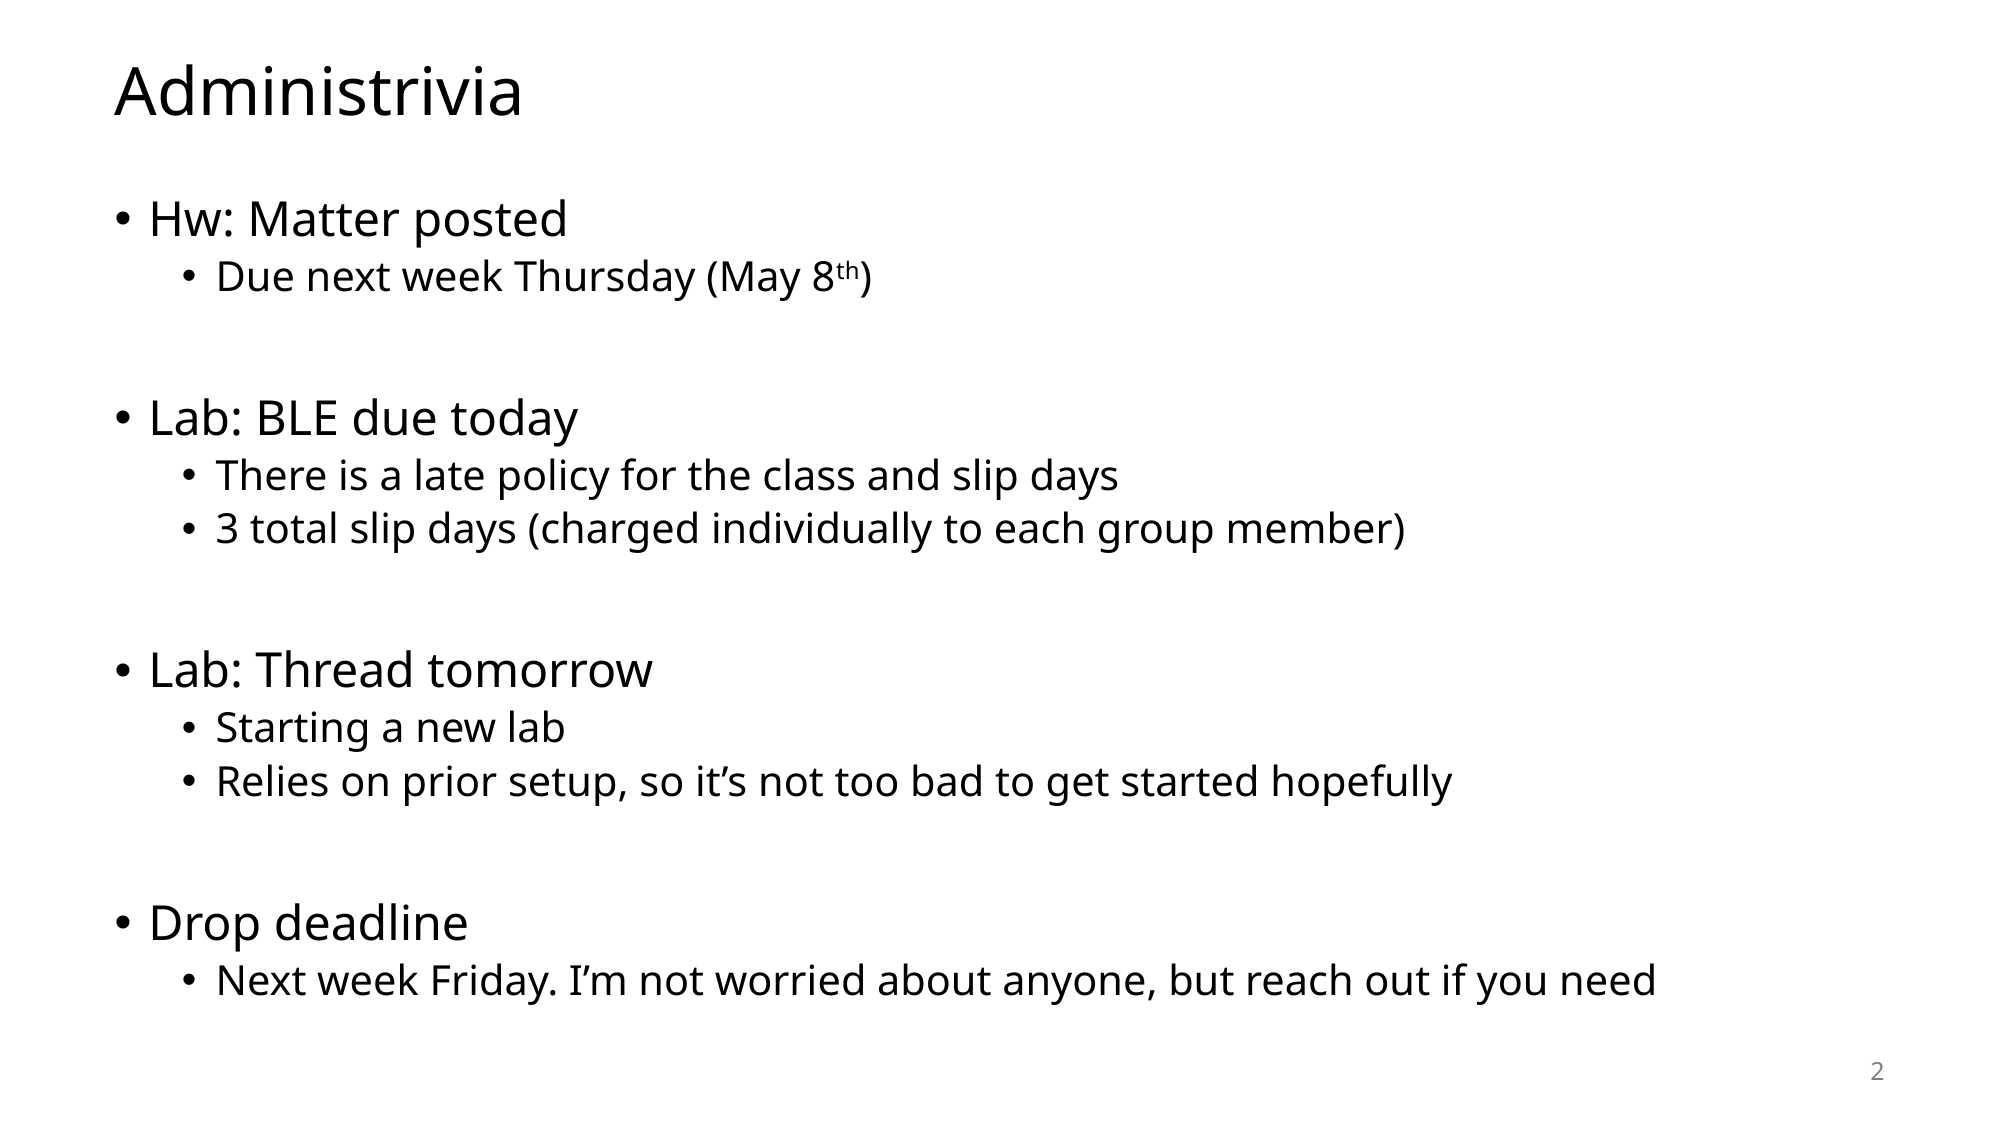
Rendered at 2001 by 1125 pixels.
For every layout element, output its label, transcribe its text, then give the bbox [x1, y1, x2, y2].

slide_number 2 [1749, 1042, 1900, 1103]
title Administrivia [99, 37, 1900, 150]
list Hw: Matter posted Due next week Thursday (May 8th) Lab: BLE due today There is a late policy for the class and slip days 3 total slip days (charged individually to each group member) Lab: Thread tomorrow Starting a new lab Relies on prior setup, so it’s not too bad to get started hopefully Drop deadline Next week Friday. I’m not worried about anyone, but reach out if you need [99, 187, 1900, 1013]
